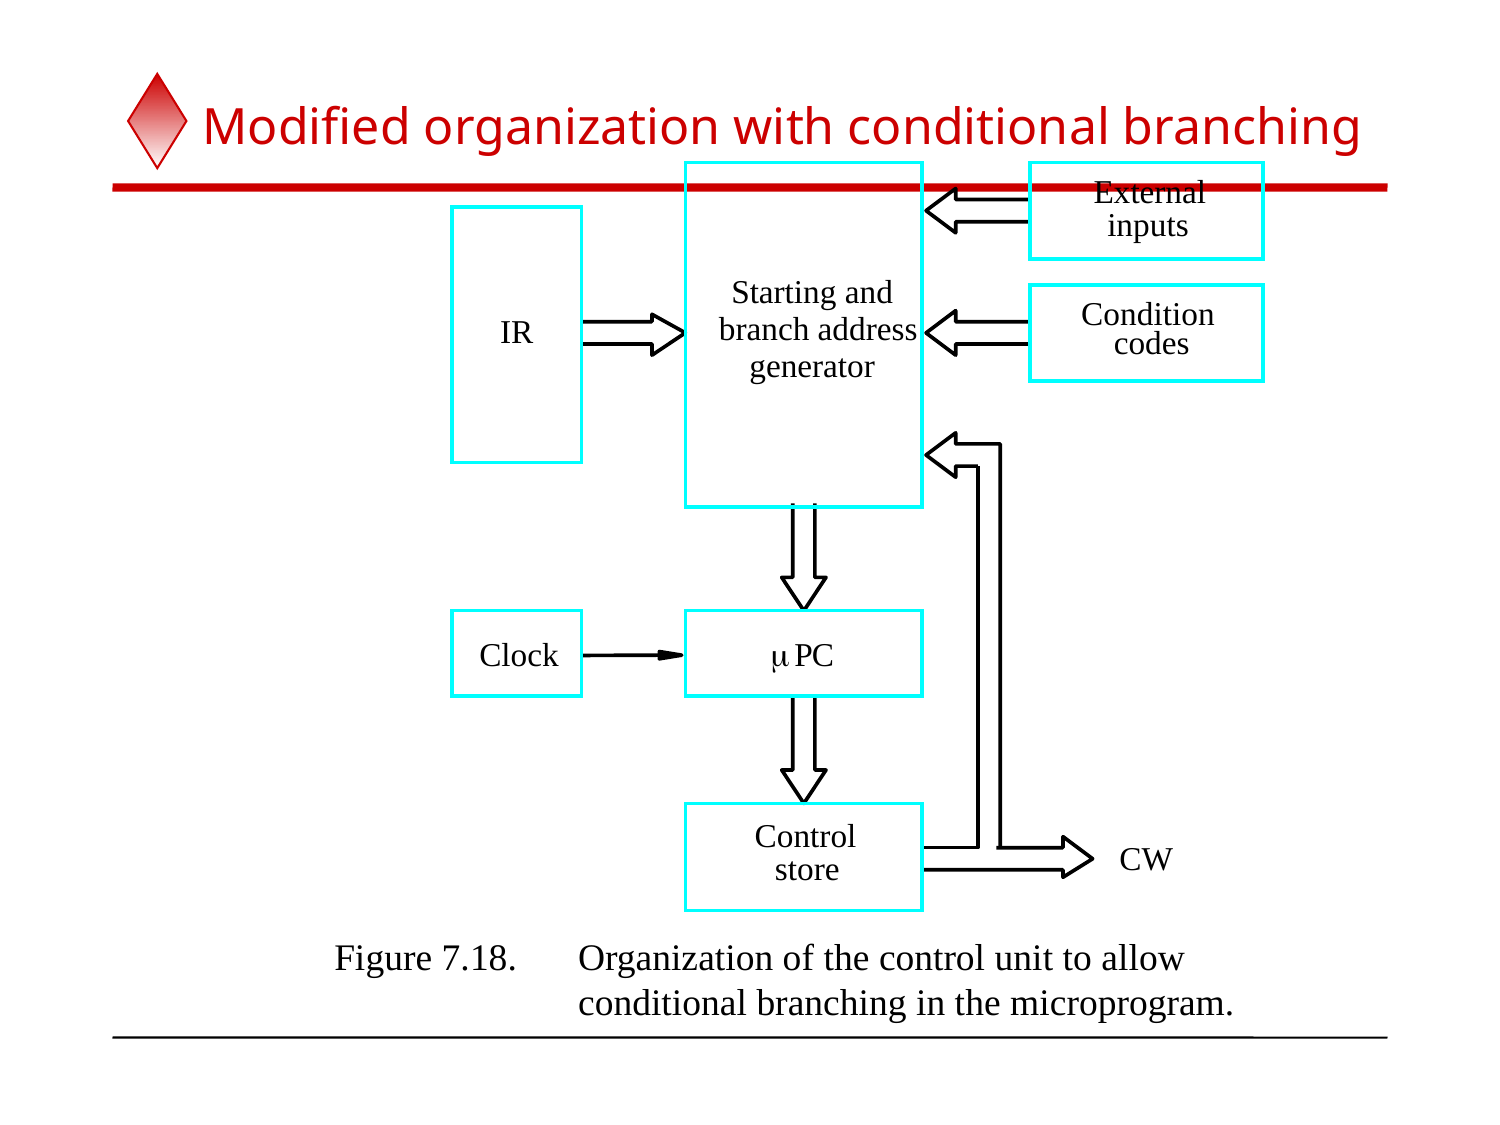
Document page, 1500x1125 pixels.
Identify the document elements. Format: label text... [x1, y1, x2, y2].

text_box CW [1119, 836, 1174, 877]
text_box IR [500, 310, 534, 351]
text_box [659, 651, 682, 659]
title Modified organization with conditional branching [187, 75, 1388, 175]
text_box [582, 314, 685, 356]
text_box [685, 162, 923, 507]
text_box m [770, 632, 790, 673]
text_box C [811, 632, 835, 673]
text_box [926, 310, 1029, 356]
text_box [685, 803, 923, 911]
text_box [926, 432, 1001, 847]
text_box [926, 188, 1029, 233]
text_box [1029, 162, 1264, 259]
text_box [685, 610, 923, 696]
text_box Figure 7.18. Organization of the control unit to allow conditional branching in the microprogram. [334, 932, 1385, 1023]
text_box [781, 696, 827, 803]
text_box P [794, 632, 811, 673]
text_box [452, 610, 582, 696]
text_box [923, 836, 1093, 878]
text_box [781, 507, 827, 610]
text_box [1029, 284, 1264, 381]
text_box [452, 206, 582, 463]
text_box [923, 466, 979, 848]
